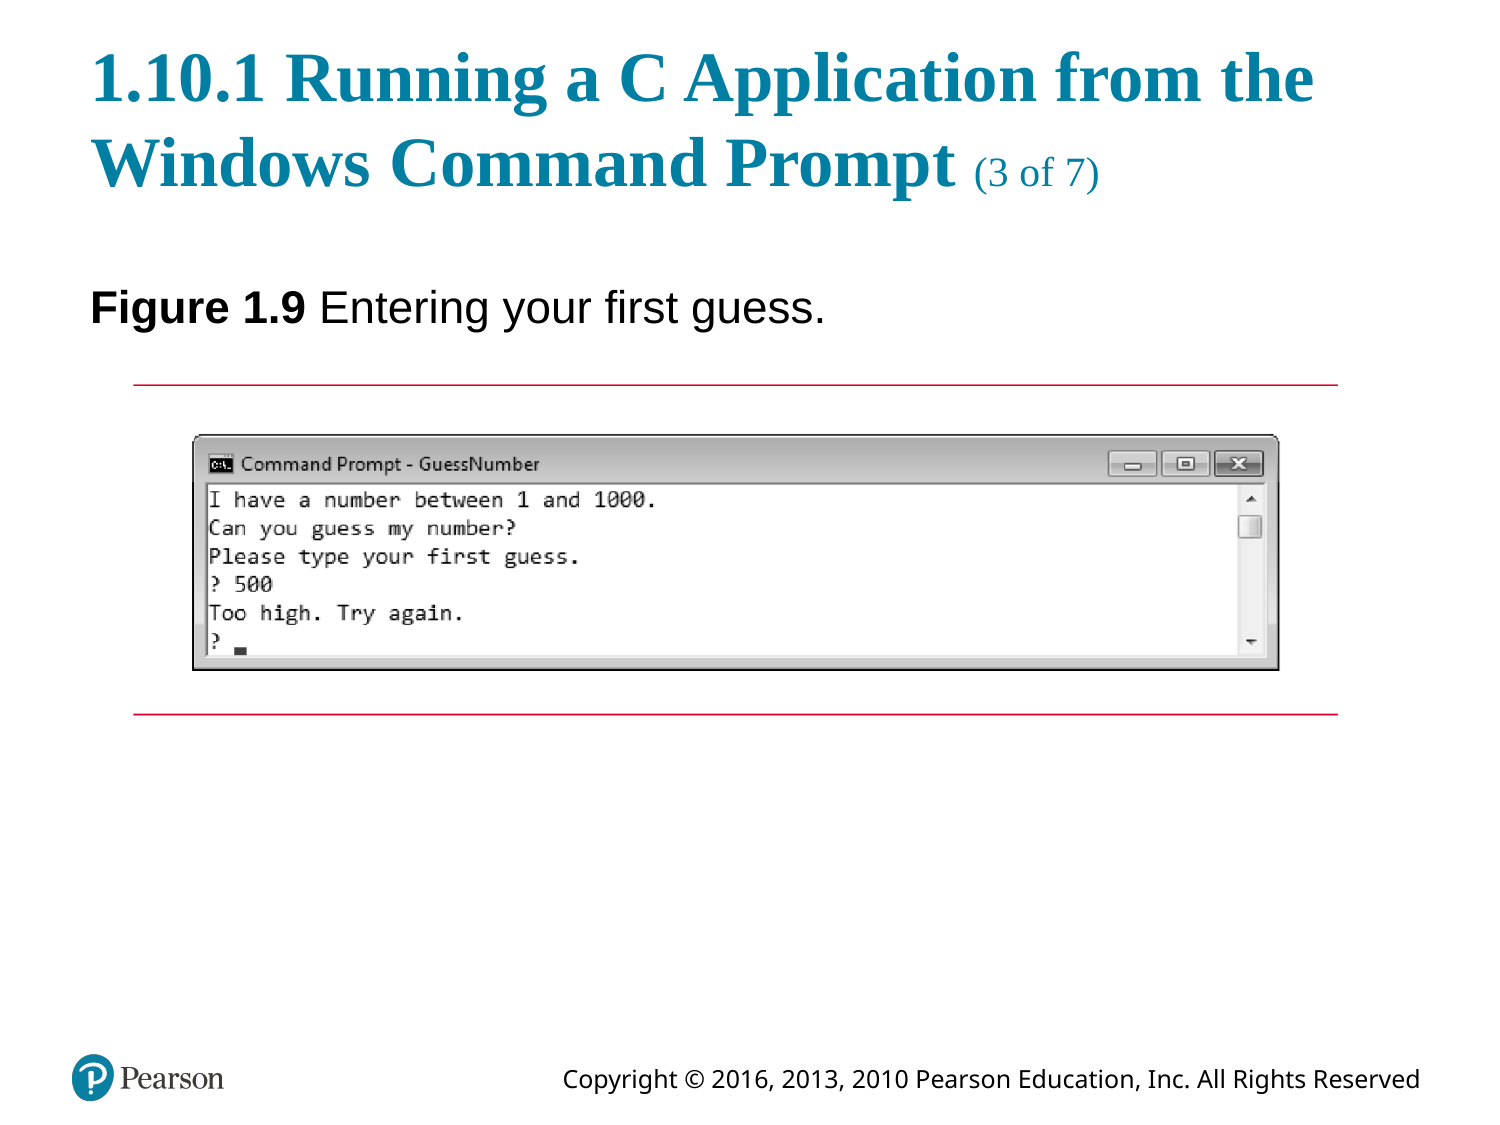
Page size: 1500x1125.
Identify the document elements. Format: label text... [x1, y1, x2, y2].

picture [72, 1054, 88, 1070]
title 1.10.1 Running a C Application from the Windows Command Prompt (3 of 7) [75, 35, 1425, 216]
picture [121, 367, 1359, 728]
picture [80, 1063, 106, 1088]
list Figure 1.9 Entering your first guess. [75, 262, 1425, 334]
picture [72, 1087, 83, 1101]
picture [98, 1054, 224, 1101]
